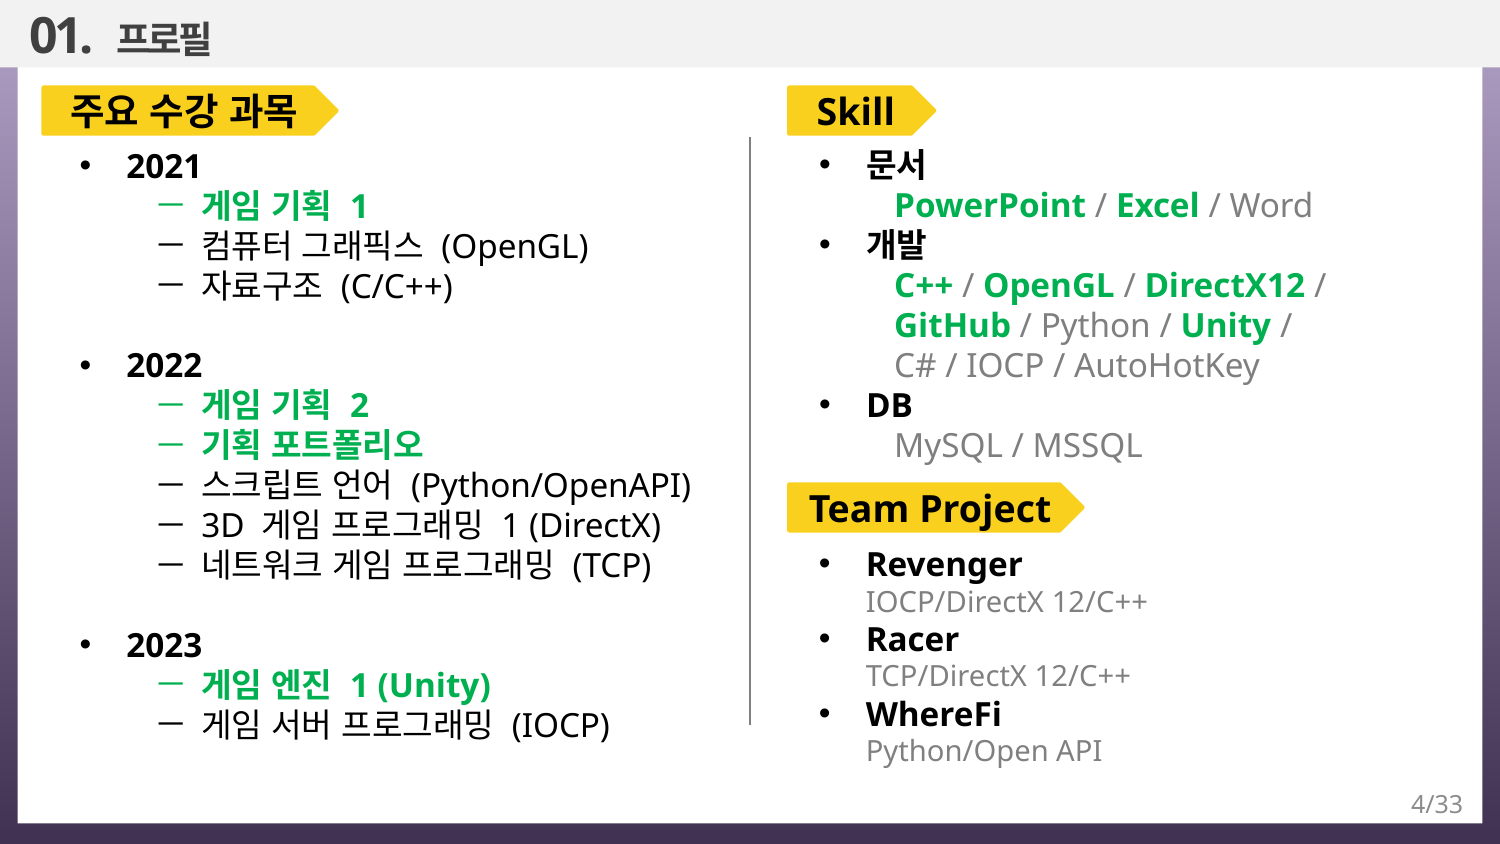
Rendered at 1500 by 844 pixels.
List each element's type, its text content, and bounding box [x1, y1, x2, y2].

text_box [788, 484, 1355, 790]
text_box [43, 87, 752, 767]
slide_number 4/33 [1368, 786, 1479, 826]
text_box 01. 프로필 [0, 0, 1500, 70]
text_box [16, 70, 1484, 826]
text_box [788, 87, 1377, 478]
